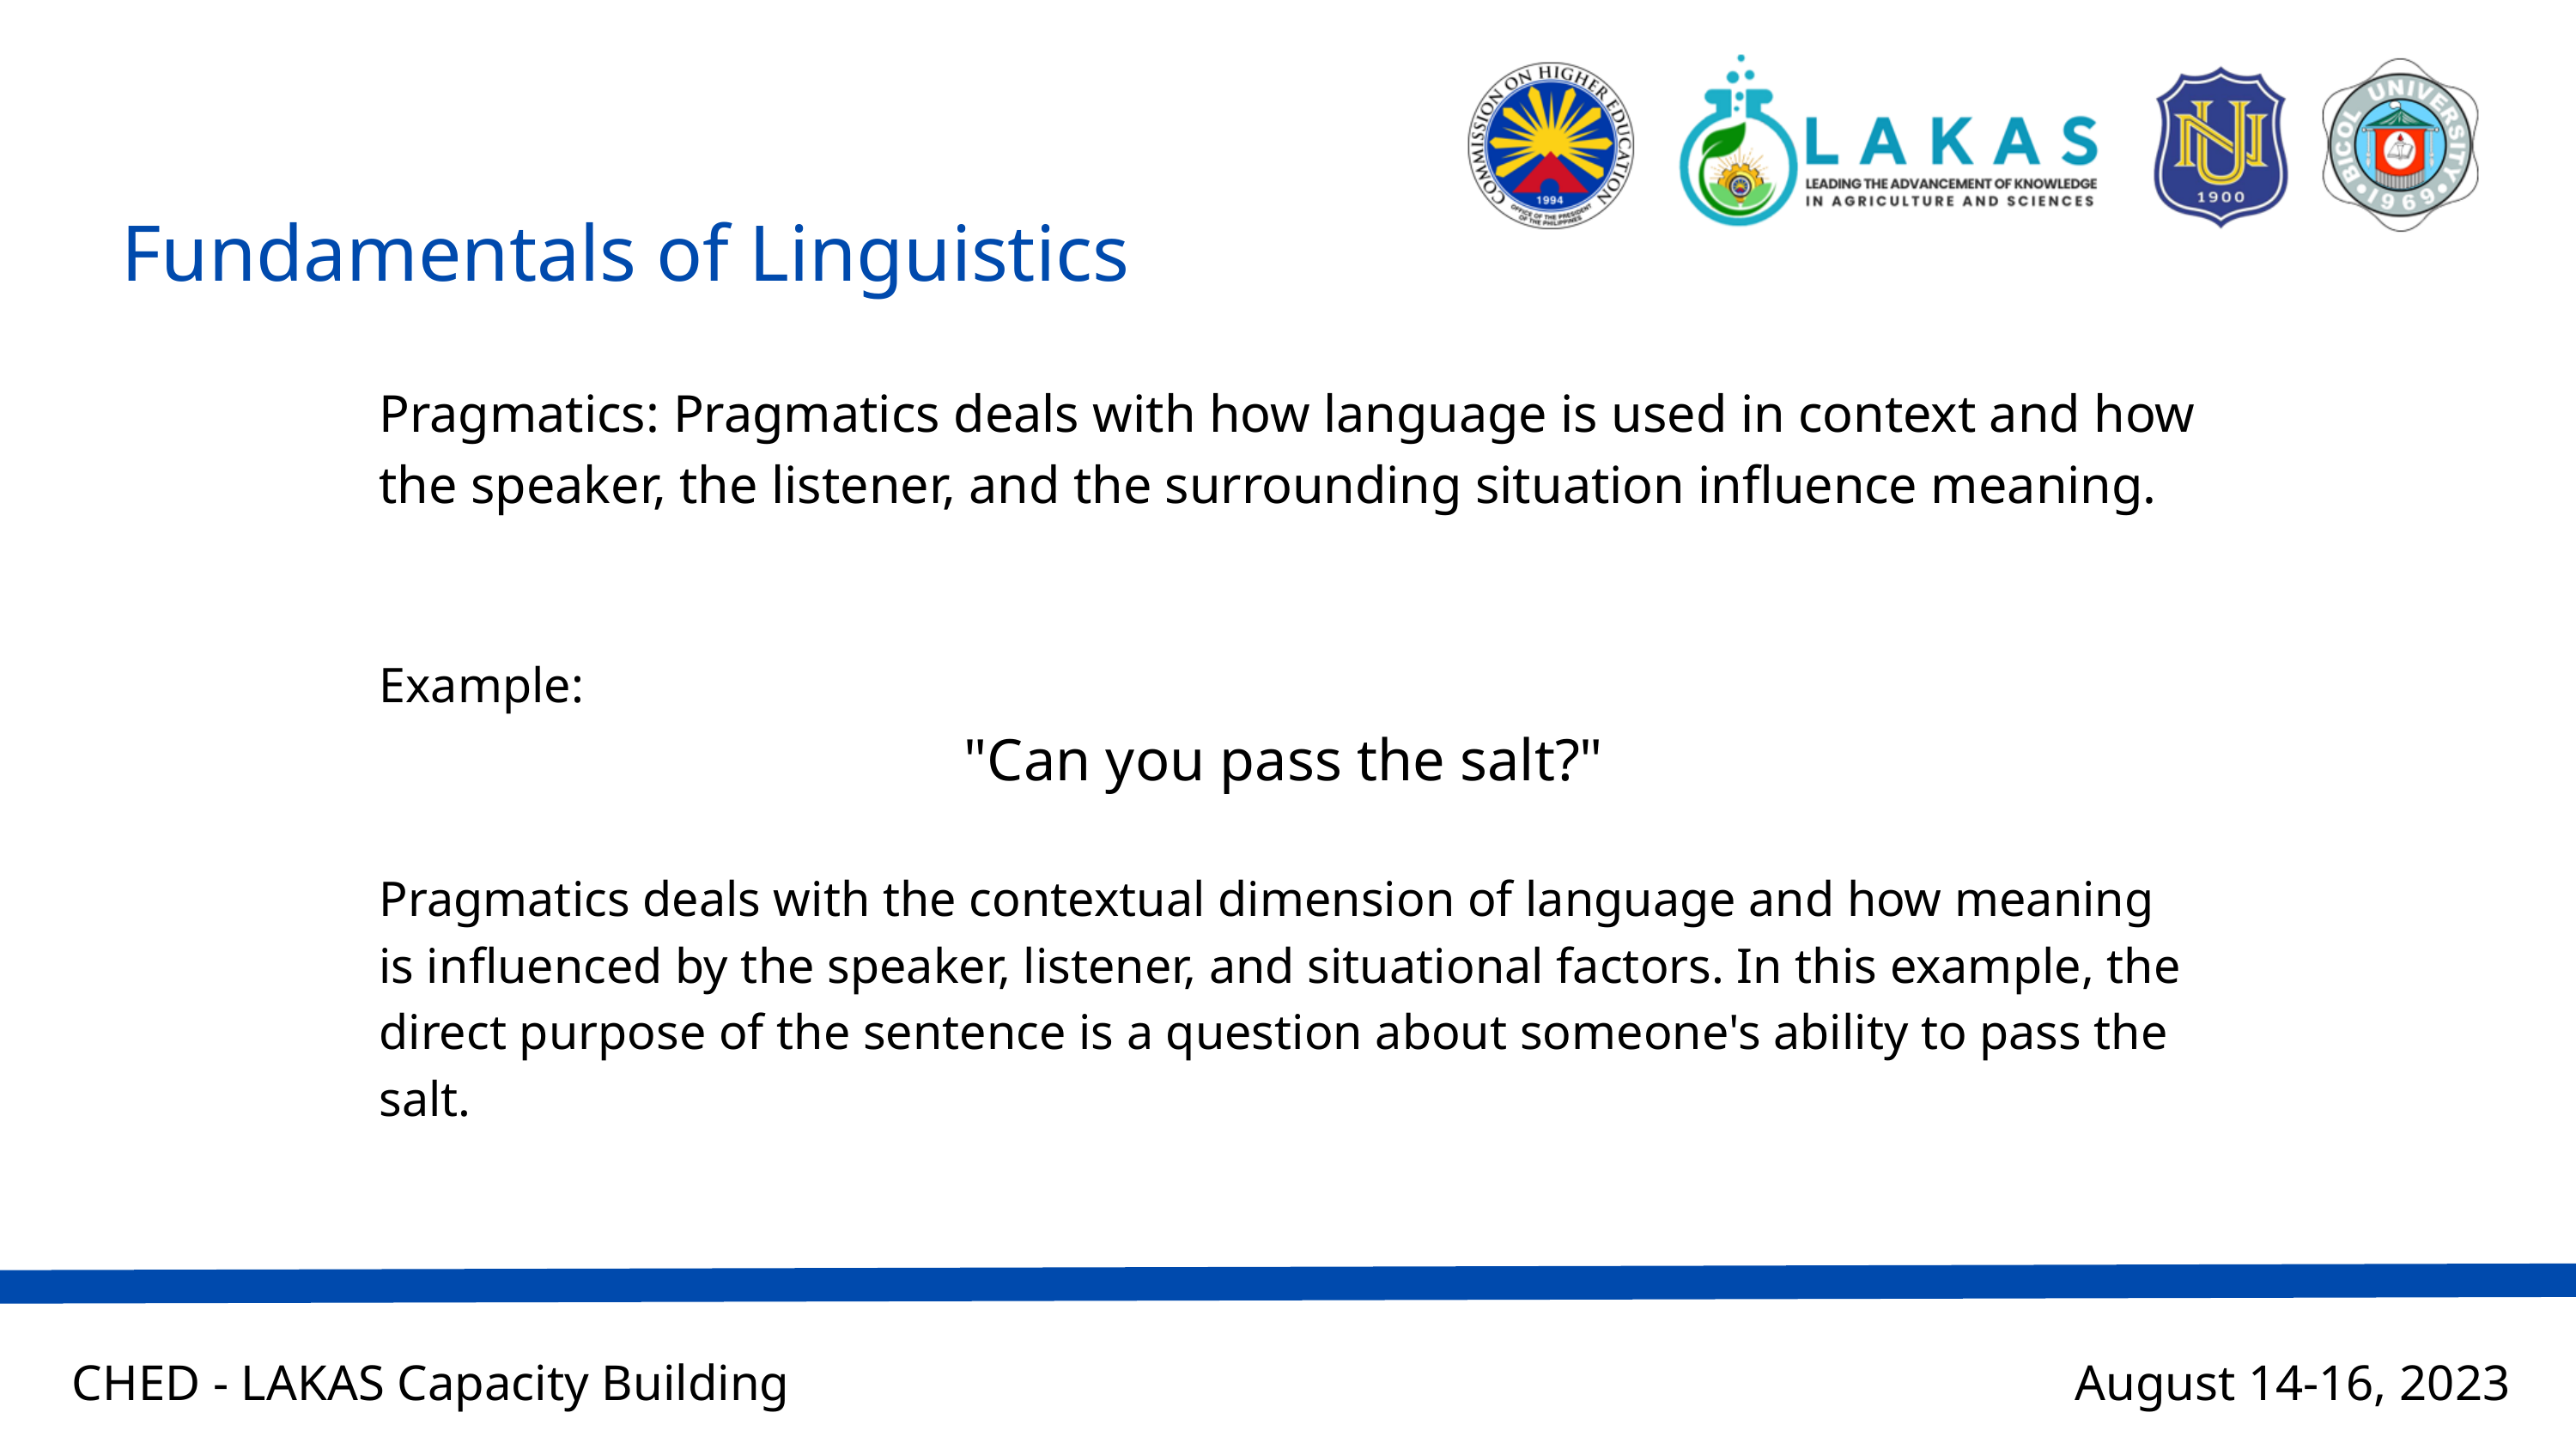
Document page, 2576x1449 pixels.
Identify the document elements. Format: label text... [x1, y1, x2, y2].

text_box CHED - LAKAS Capacity Building [71, 1343, 1255, 1410]
text_box Fundamentals of Linguistics [121, 188, 1176, 297]
text_box August 14-16, 2023 [1327, 1343, 2511, 1410]
text_box [1434, 43, 2538, 247]
text_box Pragmatics: Pragmatics deals with how language is used in context and how the speaker, the listener, and the surrounding situation influence meaning. [379, 371, 2197, 514]
text_box Example: "Can you pass the salt?" Pragmatics deals with the contextual dimension of language and how meaning is influenced by the speaker, listener, and situational factors. In this example, the direct purpose of the sentence is a question about someone's ability to pass the salt. [379, 645, 2204, 1126]
